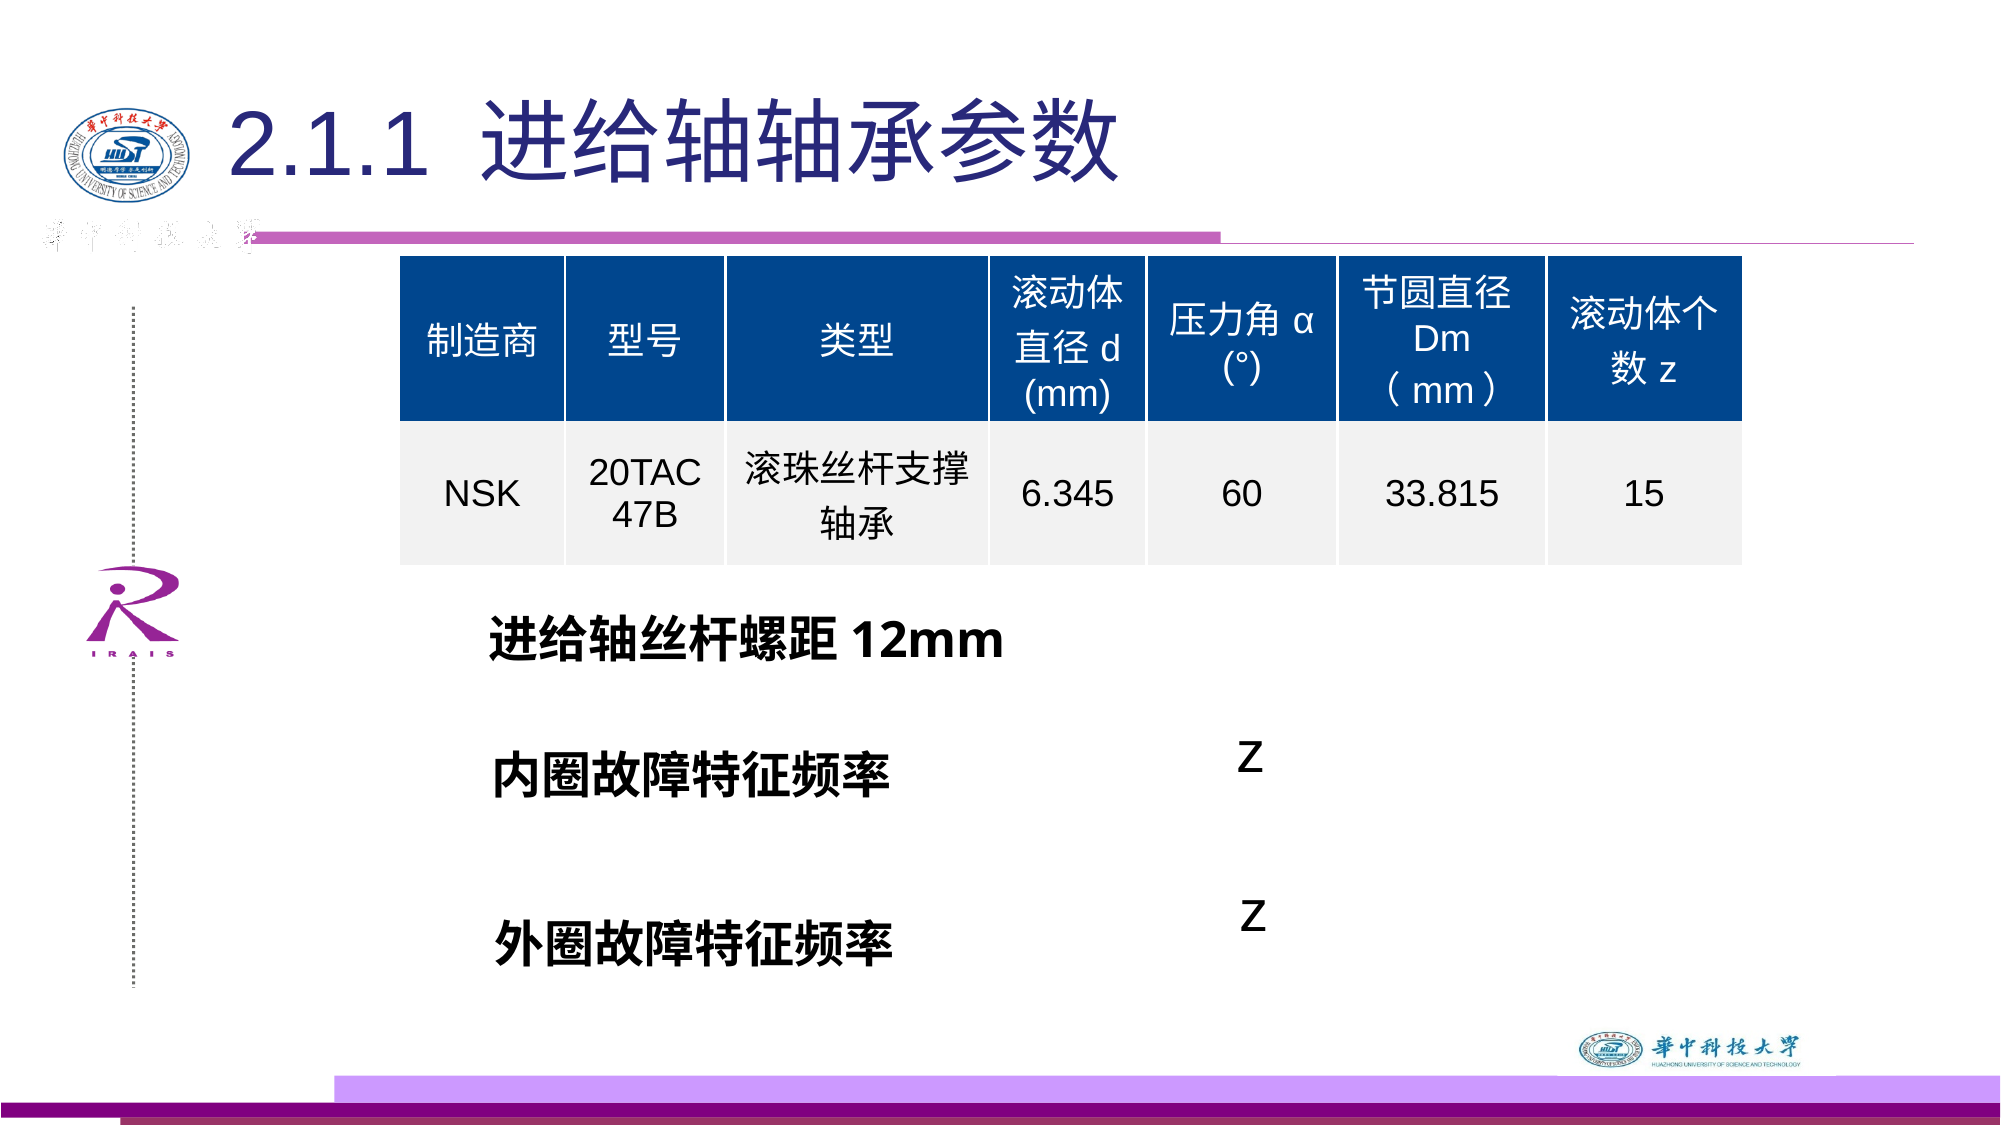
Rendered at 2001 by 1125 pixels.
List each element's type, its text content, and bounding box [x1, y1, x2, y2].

title 2.1.1 进给轴轴承参数 [212, 45, 1930, 233]
text_box 进给轴丝杆螺距12mm [473, 600, 1021, 676]
text_box 外圈故障特征频率 [479, 905, 910, 981]
table_header 压力角α (°) [1148, 256, 1336, 421]
table_cell 滚珠丝杆支撑轴承 [727, 421, 988, 565]
table_cell NSK [400, 421, 564, 565]
table_header 节圆直径Dm （mm） [1339, 256, 1545, 421]
table_header 滚动体个数z [1548, 256, 1742, 421]
picture [40, 90, 260, 254]
table_cell 20TAC47B [566, 421, 724, 565]
table_cell 6.345 [990, 421, 1145, 565]
picture [86, 566, 179, 657]
table_header 滚动体直径d (mm) [990, 256, 1145, 421]
table_header 类型 [727, 256, 988, 421]
table_header 制造商 [400, 256, 564, 421]
table_header 型号 [566, 256, 724, 421]
table_cell 15 [1548, 421, 1742, 565]
picture [1557, 1026, 1837, 1076]
table_cell 33.815 [1339, 421, 1545, 565]
text_box 内圈故障特征频率 [476, 735, 907, 811]
table_cell 60 [1148, 421, 1336, 565]
